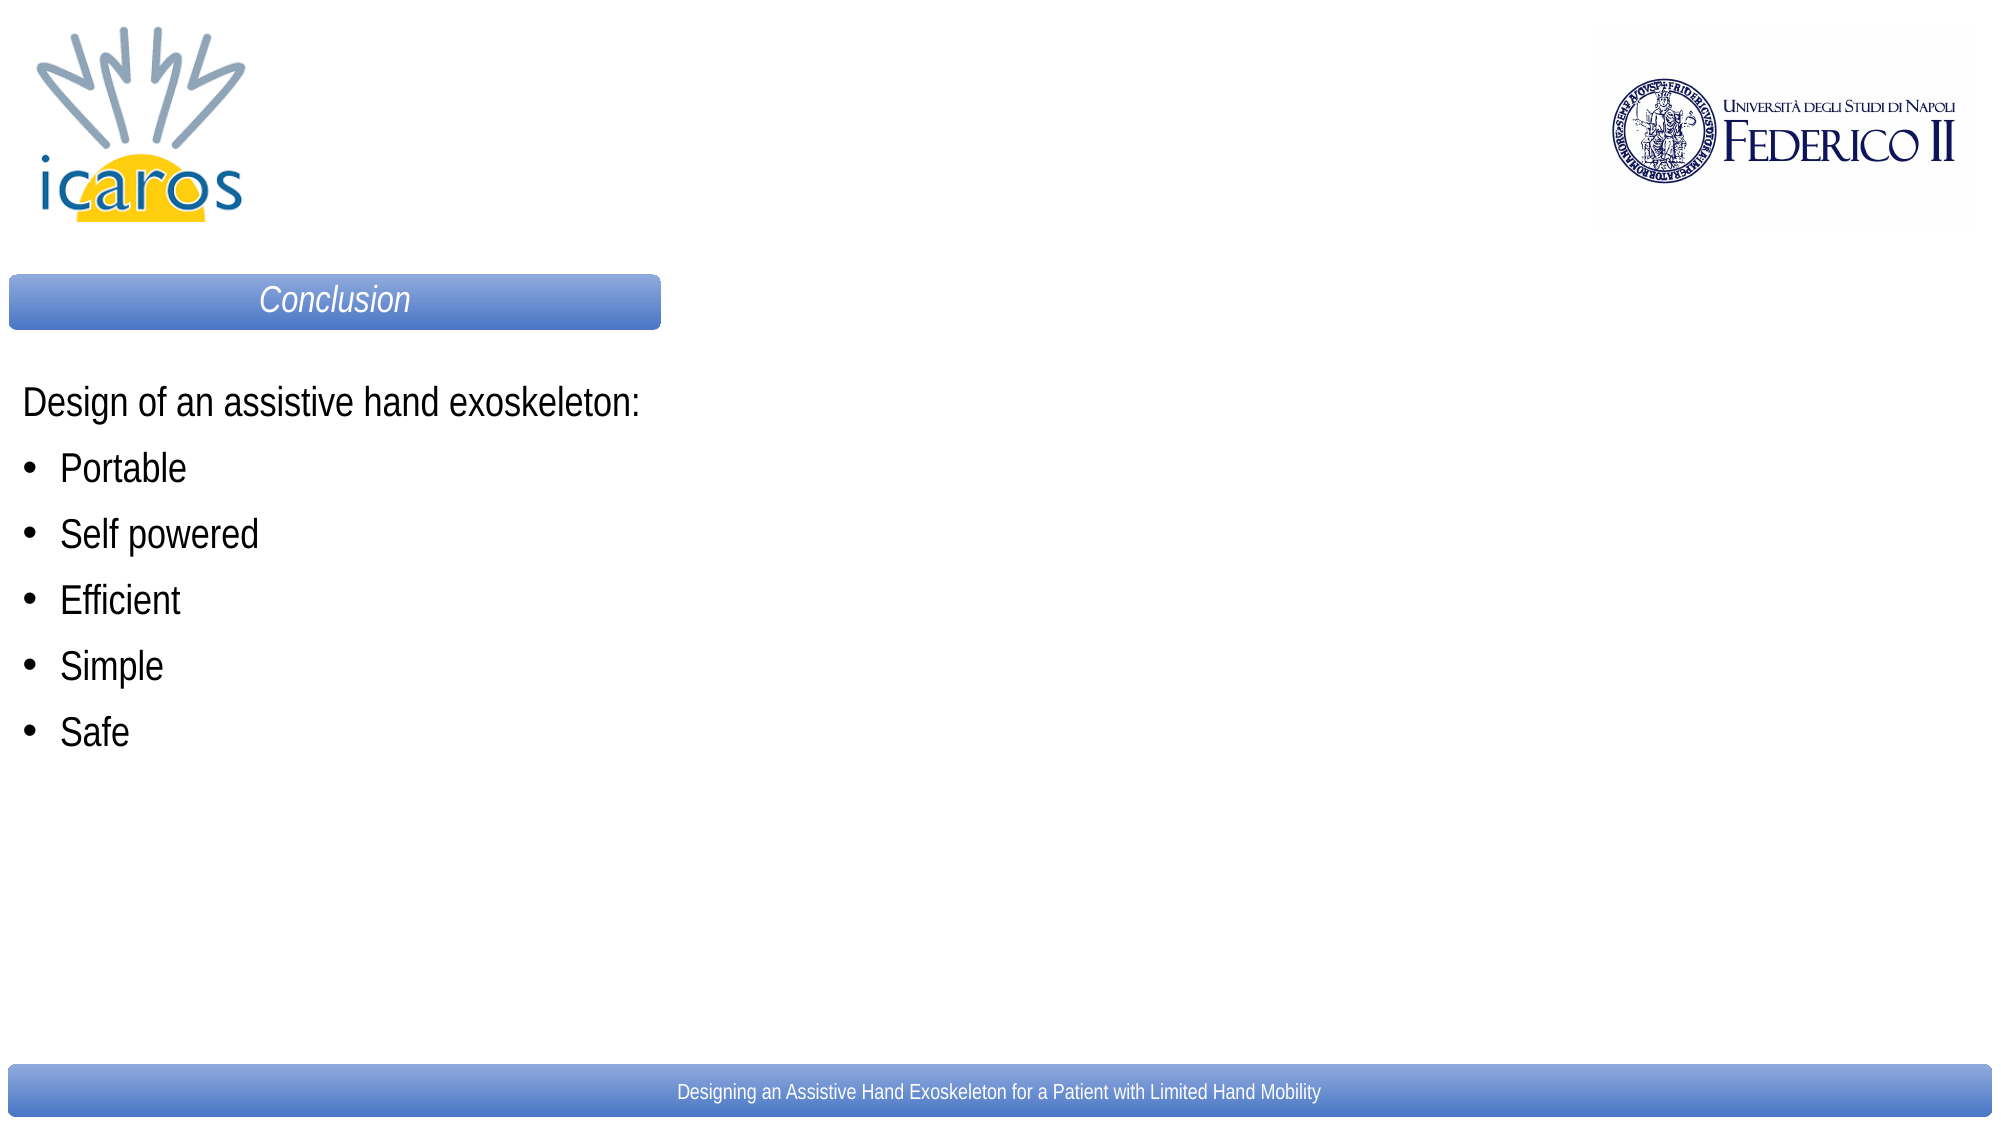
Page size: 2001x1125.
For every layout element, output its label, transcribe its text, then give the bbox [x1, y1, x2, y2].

picture [23, 7, 259, 243]
list Design of an assistive hand exoskeleton: Portable Self powered Efficient Simple Safe [7, 373, 1985, 1048]
list Conclusion [23, 280, 647, 321]
picture [1591, 30, 1977, 232]
